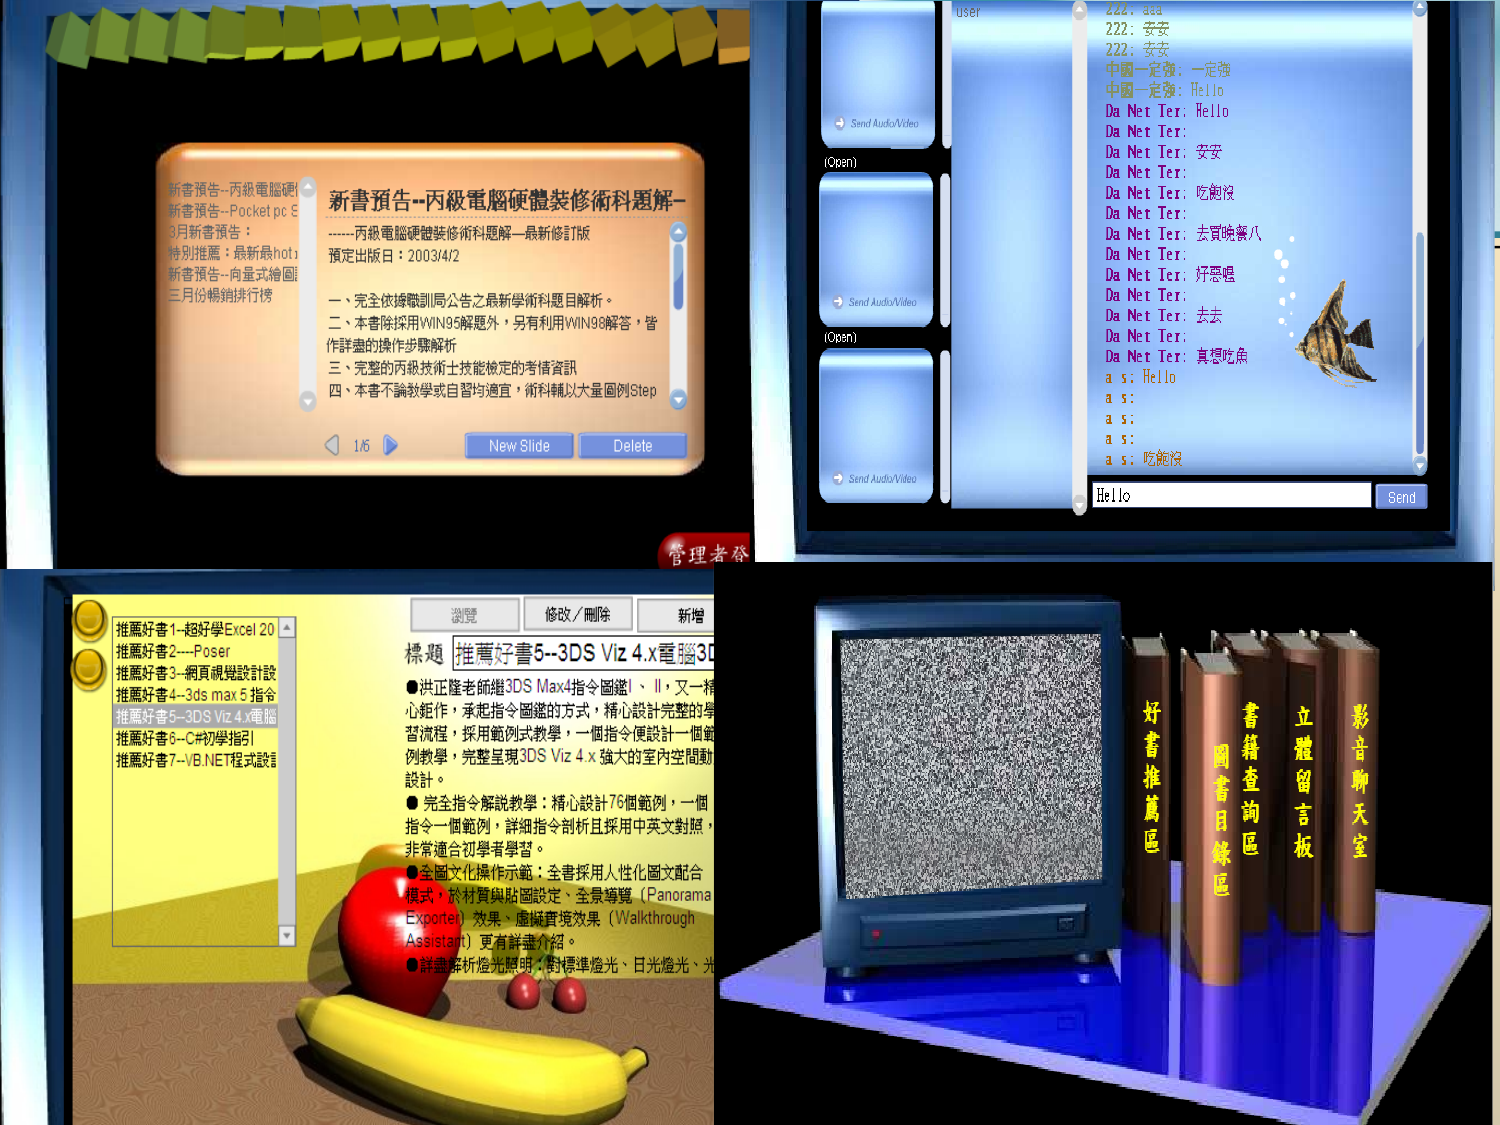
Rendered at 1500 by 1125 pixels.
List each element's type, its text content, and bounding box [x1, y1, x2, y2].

picture [0, 0, 1495, 1125]
list (1). 陳擎文、劉政燊，『Flash 3D商務網站建置範本—結合ASP, XML, Communication Server, ColdFusion』，金禾出版社，臺北市，2003.9 [1496, 232, 1500, 1060]
text_box [1493, 0, 1500, 69]
